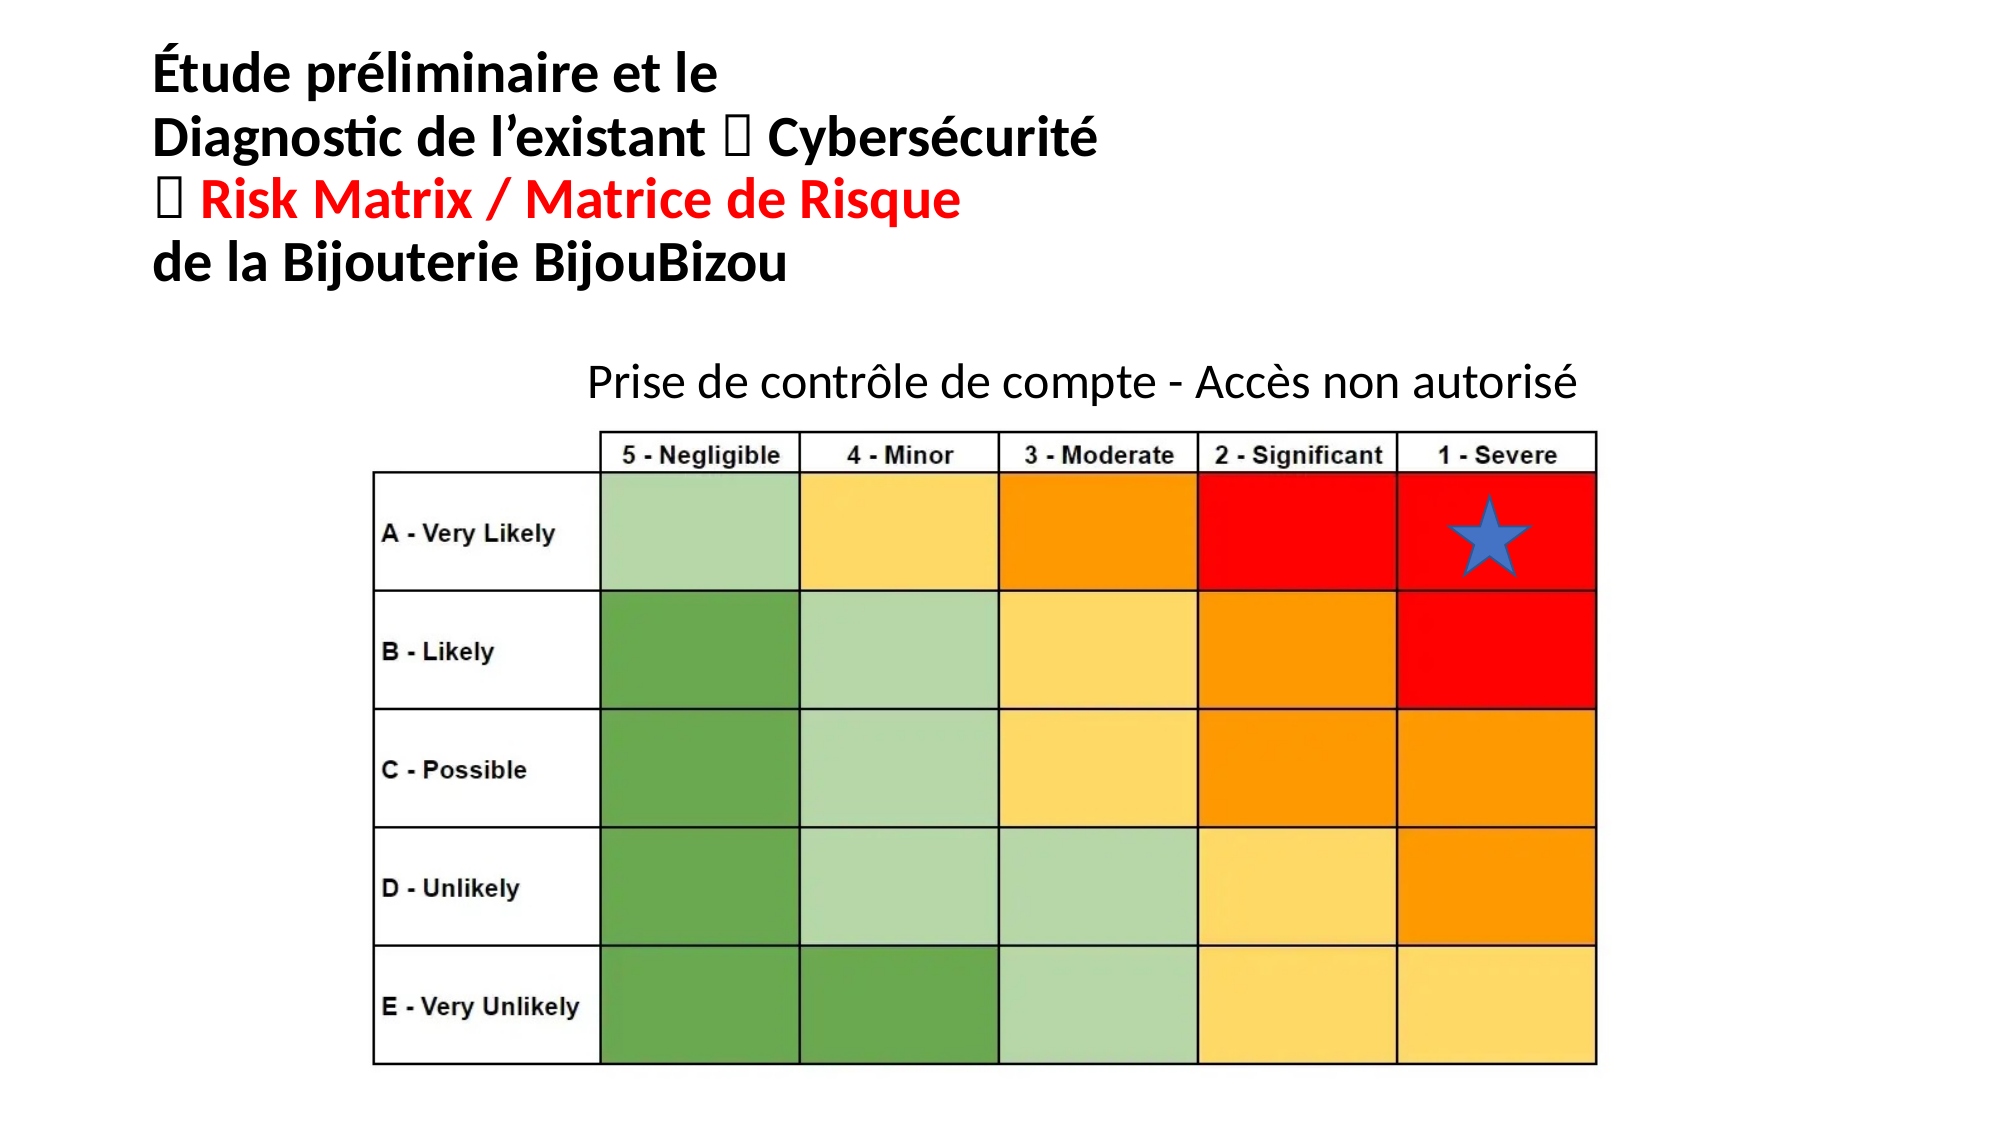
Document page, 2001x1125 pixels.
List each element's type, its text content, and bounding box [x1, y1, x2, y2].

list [360, 409, 1614, 1086]
title Étude préliminaire et le Diagnostic de l’existant  Cybersécurité  Risk Matrix / Matrice de Risque de la Bijouterie BijouBizou [137, 59, 1863, 278]
text_box Prise de contrôle de compte - Accès non autorisé [572, 340, 1700, 461]
